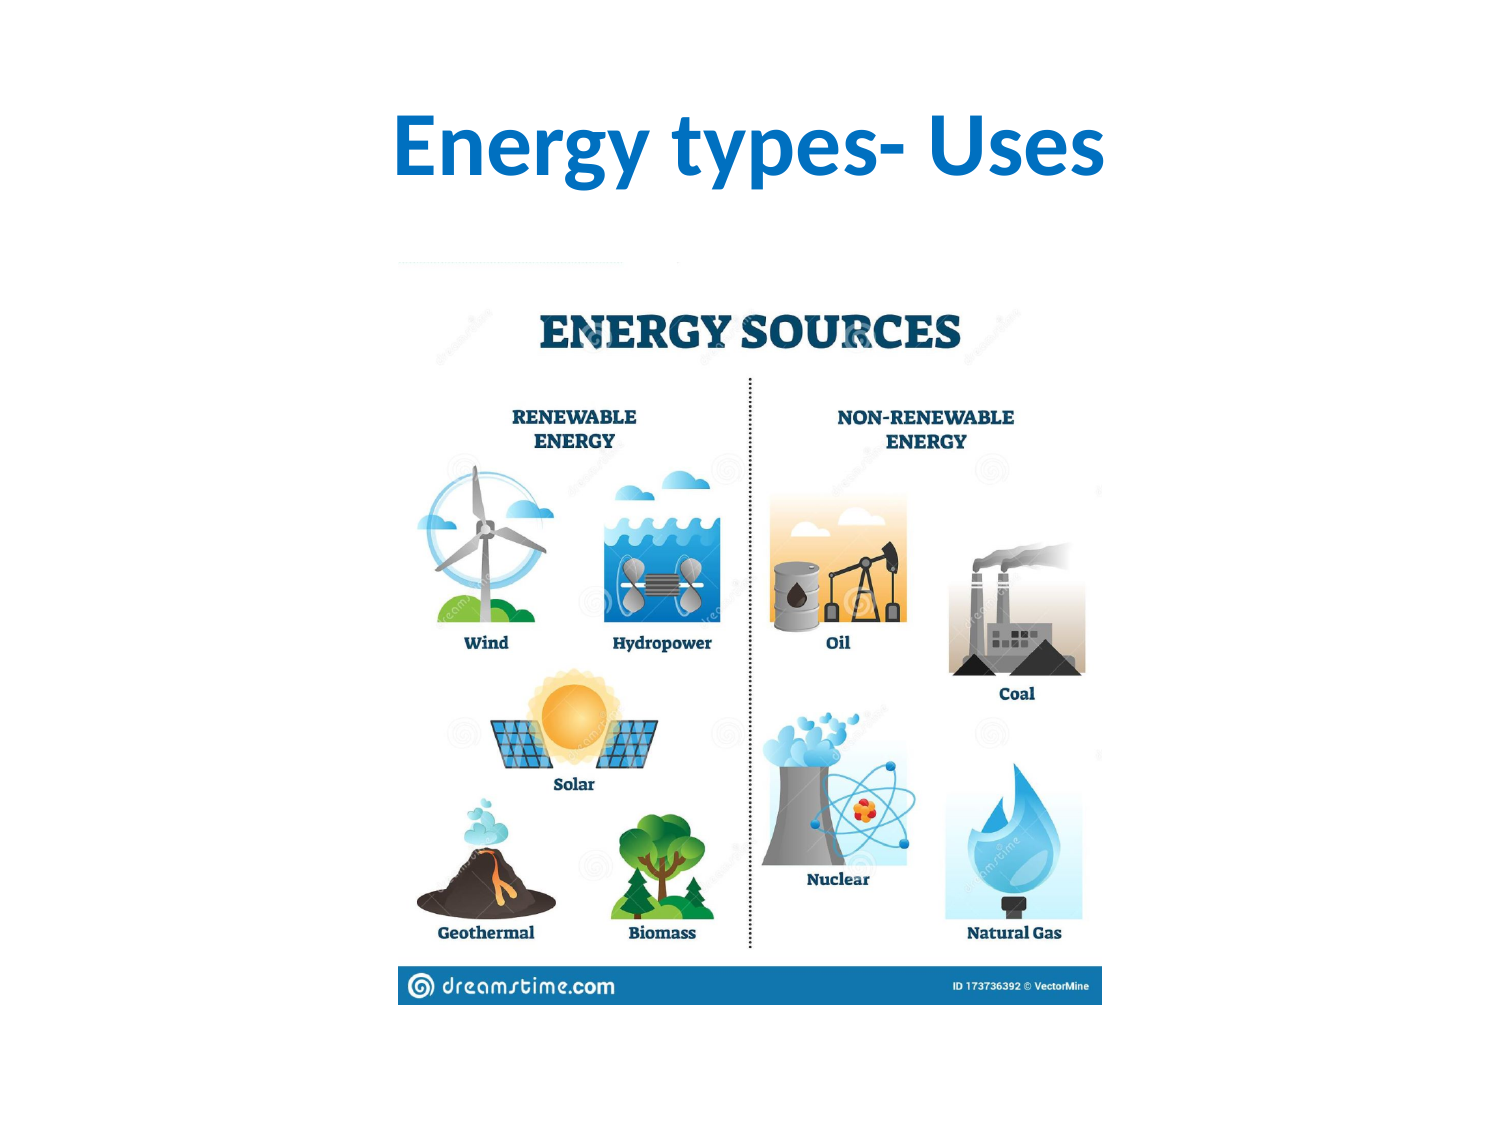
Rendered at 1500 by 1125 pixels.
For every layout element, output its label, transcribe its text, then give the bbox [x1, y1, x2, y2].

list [398, 262, 1102, 1006]
title Energy types- Uses [75, 45, 1425, 233]
